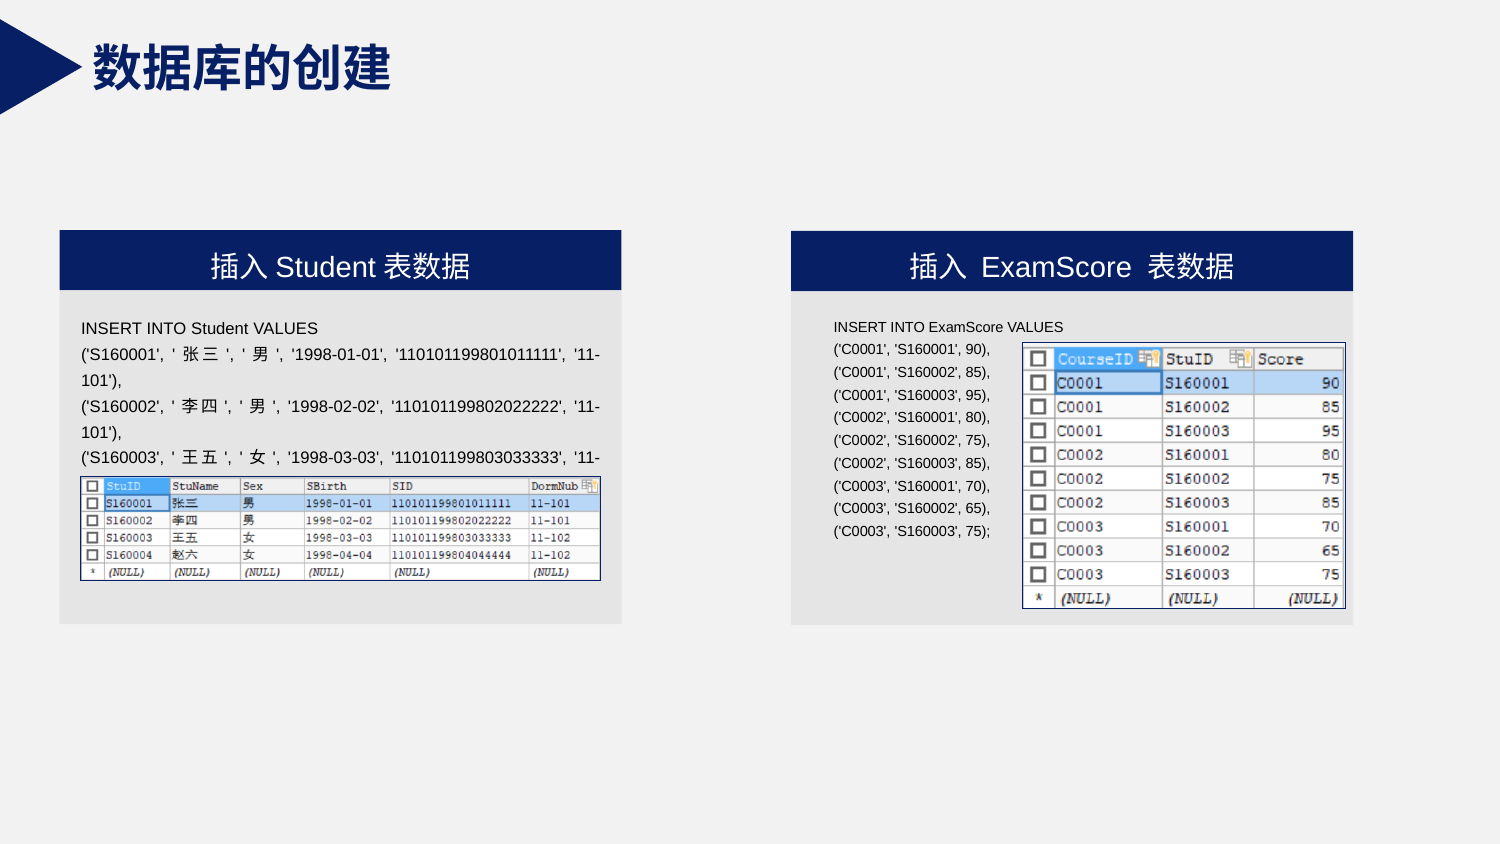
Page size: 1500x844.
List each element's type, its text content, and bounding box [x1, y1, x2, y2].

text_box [59, 230, 622, 451]
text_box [791, 230, 1354, 550]
picture [1022, 342, 1346, 609]
text_box [0, 19, 83, 115]
picture [80, 476, 601, 581]
text_box 数据库的创建 [77, 29, 408, 105]
text_box [58, 290, 623, 625]
text_box [790, 291, 1354, 626]
